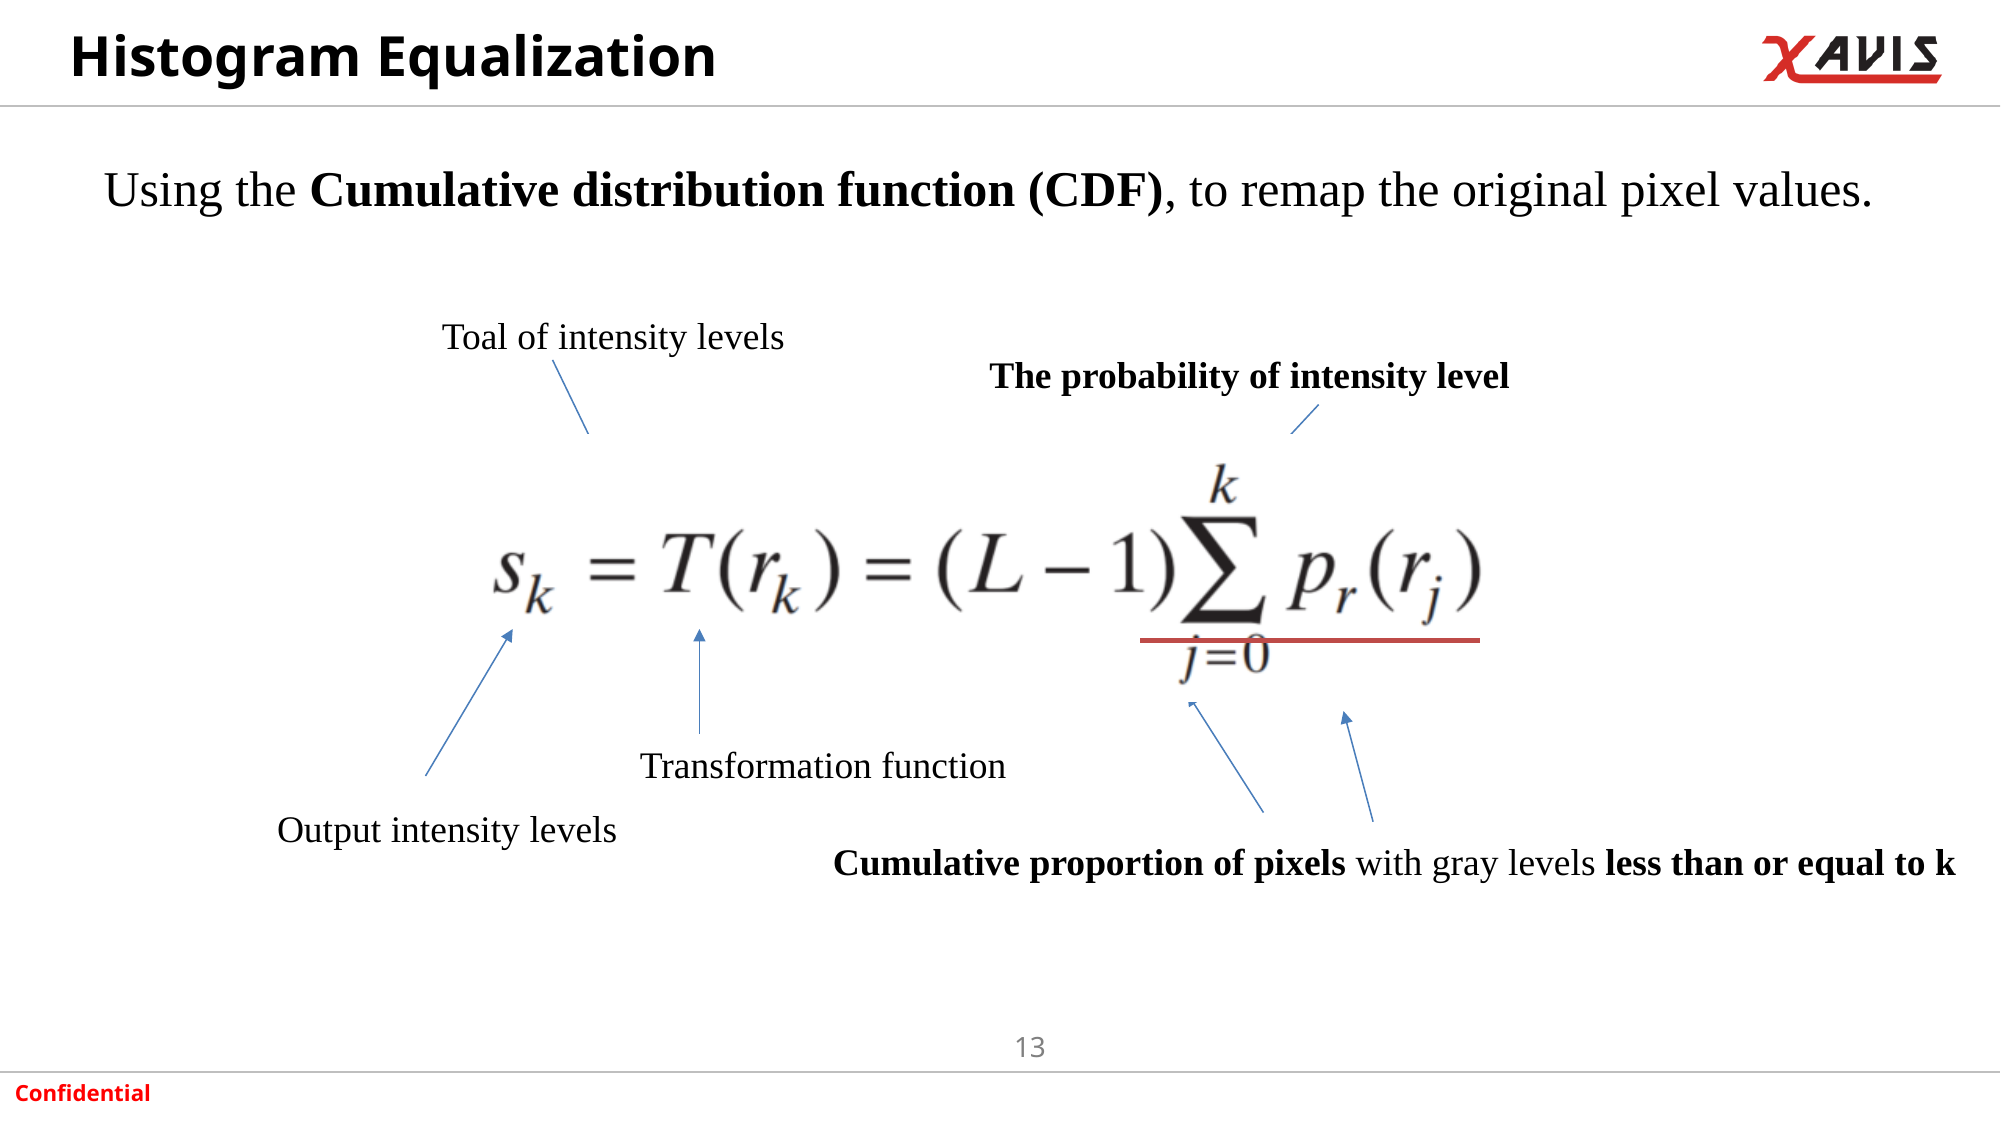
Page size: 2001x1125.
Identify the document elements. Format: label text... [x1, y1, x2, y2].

text_box Using the Cumulative distribution function (CDF), to remap the original pixel values. [88, 148, 1949, 224]
picture [1756, 26, 1946, 89]
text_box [552, 343, 1989, 892]
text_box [260, 434, 1553, 859]
text_box Toal of intensity levels [427, 304, 824, 365]
title Histogram Equalization [55, 23, 1270, 85]
